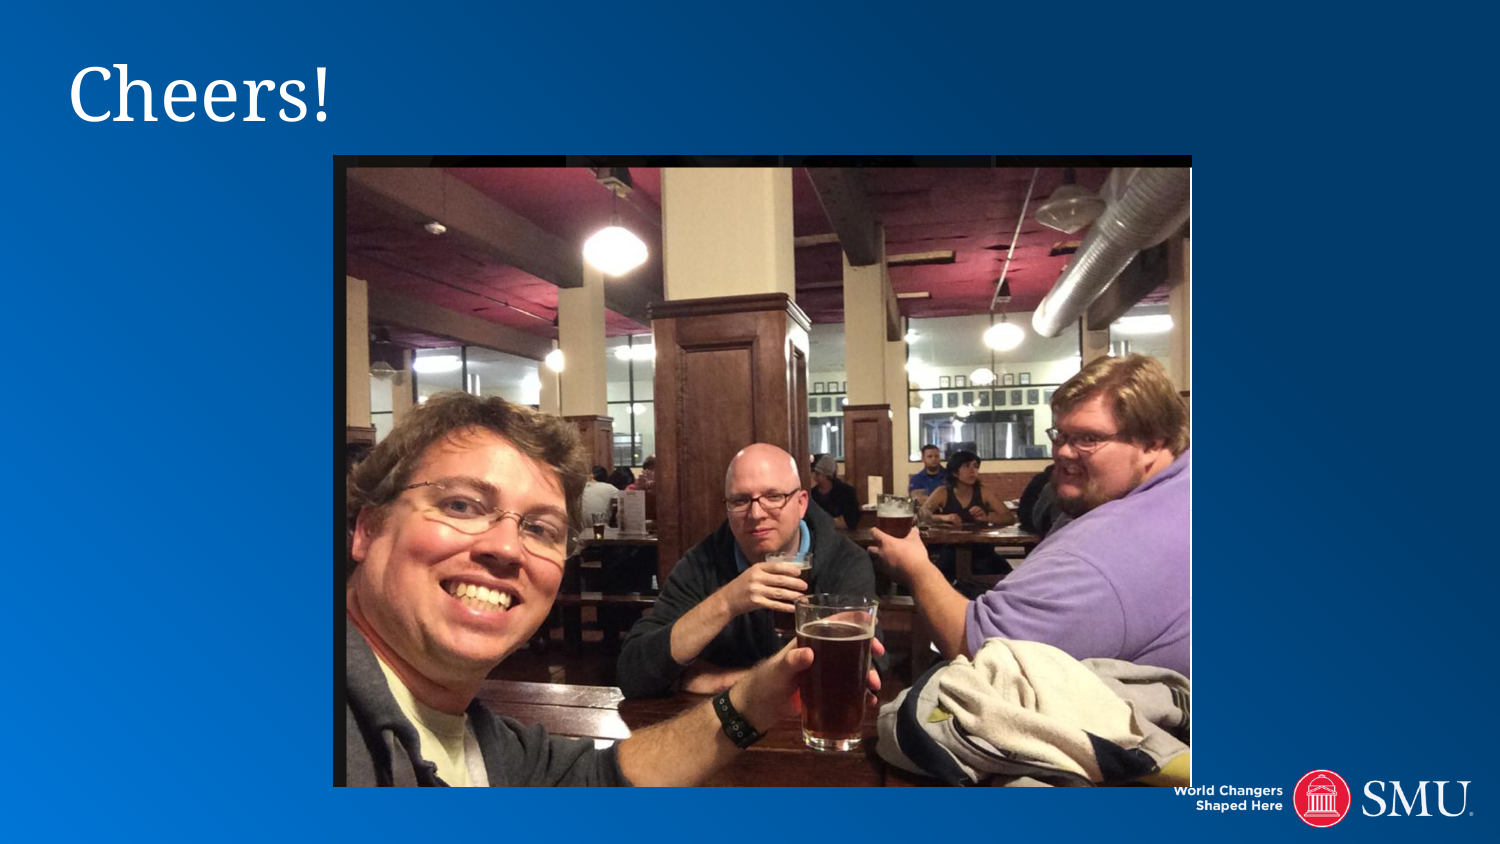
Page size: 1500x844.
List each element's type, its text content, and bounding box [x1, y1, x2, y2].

picture [332, 155, 1478, 830]
title Cheers! [52, 0, 1500, 194]
